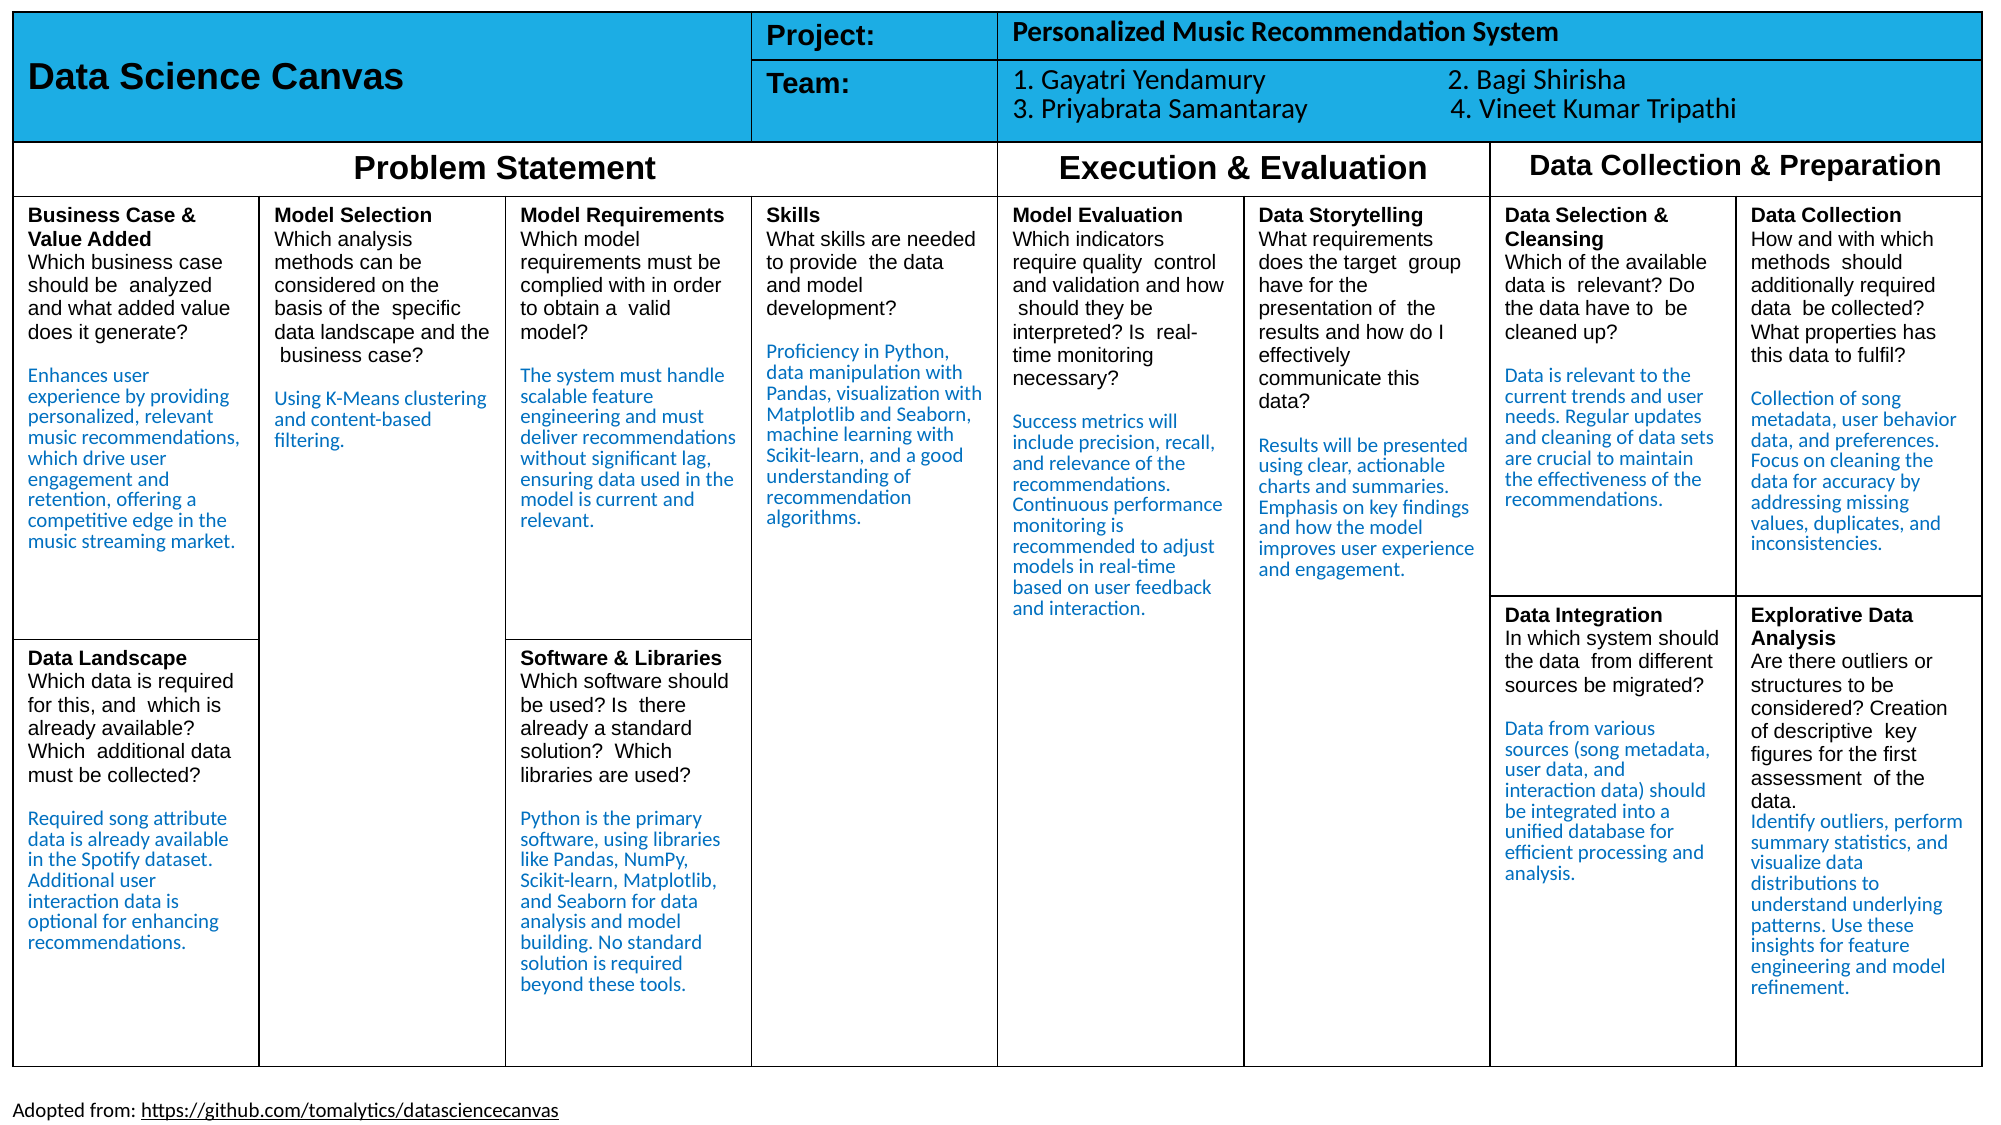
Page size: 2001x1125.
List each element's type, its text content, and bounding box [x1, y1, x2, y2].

table_cell Data Landscape Which data is required for this, and which is already available? Which additional data must be collected? Required song attribute data is already available in the Spotify dataset. Additional user interaction data is optional for enhancing recommendations. [14, 640, 258, 1066]
table_cell 1. Gayatri Yendamury 2. Bagi Shirisha 3. Priyabrata Samantaray 4. Vineet Kumar Tripathi [998, 61, 1981, 141]
table_cell Data Collection How and with which methods should additionally required data be collected? What properties has this data to fulfil? Collection of song metadata, user behavior data, and preferences. Focus on cleaning the data for accuracy by addressing missing values, duplicates, and inconsistencies. [1737, 197, 1981, 595]
table_cell Model Evaluation Which indicators require quality control and validation and how should they be interpreted? Is real-time monitoring necessary? Success metrics will include precision, recall, and relevance of the recommendations. Continuous performance monitoring is recommended to adjust models in real-time based on user feedback and interaction. [998, 197, 1243, 1066]
table_header Data Science Canvas [14, 13, 751, 141]
table_cell Model Selection Which analysis methods can be considered on the basis of the specific data landscape and the business case? Using K-Means clustering and content-based filtering. [260, 197, 505, 1066]
table_cell Execution & Evaluation [998, 143, 1489, 196]
table_cell Data Integration In which system should the data from different sources be migrated? Data from various sources (song metadata, user data, and interaction data) should be integrated into a unified database for efficient processing and analysis. [1491, 597, 1735, 1066]
table_header Personalized Music Recommendation System [998, 13, 1981, 59]
text_box Adopted from: https://github.com/tomalytics/datasciencecanvas [0, 1088, 998, 1125]
table_cell Business Case & Value Added Which business case should be analyzed and what added value does it generate? Enhances user experience by providing personalized, relevant music recommendations, which drive user engagement and retention, offering a competitive edge in the music streaming market. [14, 197, 258, 639]
table_cell Data Collection & Preparation [1491, 143, 1981, 196]
table_header Project: [752, 13, 997, 59]
table_cell Data Selection & Cleansing Which of the available data is relevant? Do the data have to be cleaned up? Data is relevant to the current trends and user needs. Regular updates and cleaning of data sets are crucial to maintain the effectiveness of the recommendations. [1491, 197, 1735, 595]
table_cell Explorative Data Analysis Are there outliers or structures to be considered? Creation of descriptive key figures for the first assessment of the data. Identify outliers, perform summary statistics, and visualize data distributions to understand underlying patterns. Use these insights for feature engineering and model refinement. [1737, 597, 1981, 1066]
table_cell Software & Libraries Which software should be used? Is there already a standard solution? Which libraries are used? Python is the primary software, using libraries like Pandas, NumPy, Scikit-learn, Matplotlib, and Seaborn for data analysis and model building. No standard solution is required beyond these tools. [506, 640, 751, 1066]
table_cell Skills What skills are needed to provide the data and model development? Proficiency in Python, data manipulation with Pandas, visualization with Matplotlib and Seaborn, machine learning with Scikit-learn, and a good understanding of recommendation algorithms. [752, 197, 997, 1066]
table_cell Problem Statement [14, 143, 997, 196]
table_cell Model Requirements Which model requirements must be complied with in order to obtain a valid model? The system must handle scalable feature engineering and must deliver recommendations without significant lag, ensuring data used in the model is current and relevant. [506, 197, 751, 639]
table_cell Data Storytelling What requirements does the target group have for the presentation of the results and how do I effectively communicate this data? Results will be presented using clear, actionable charts and summaries. Emphasis on key findings and how the model improves user experience and engagement. [1245, 197, 1489, 1066]
table_cell Team: [752, 61, 997, 141]
